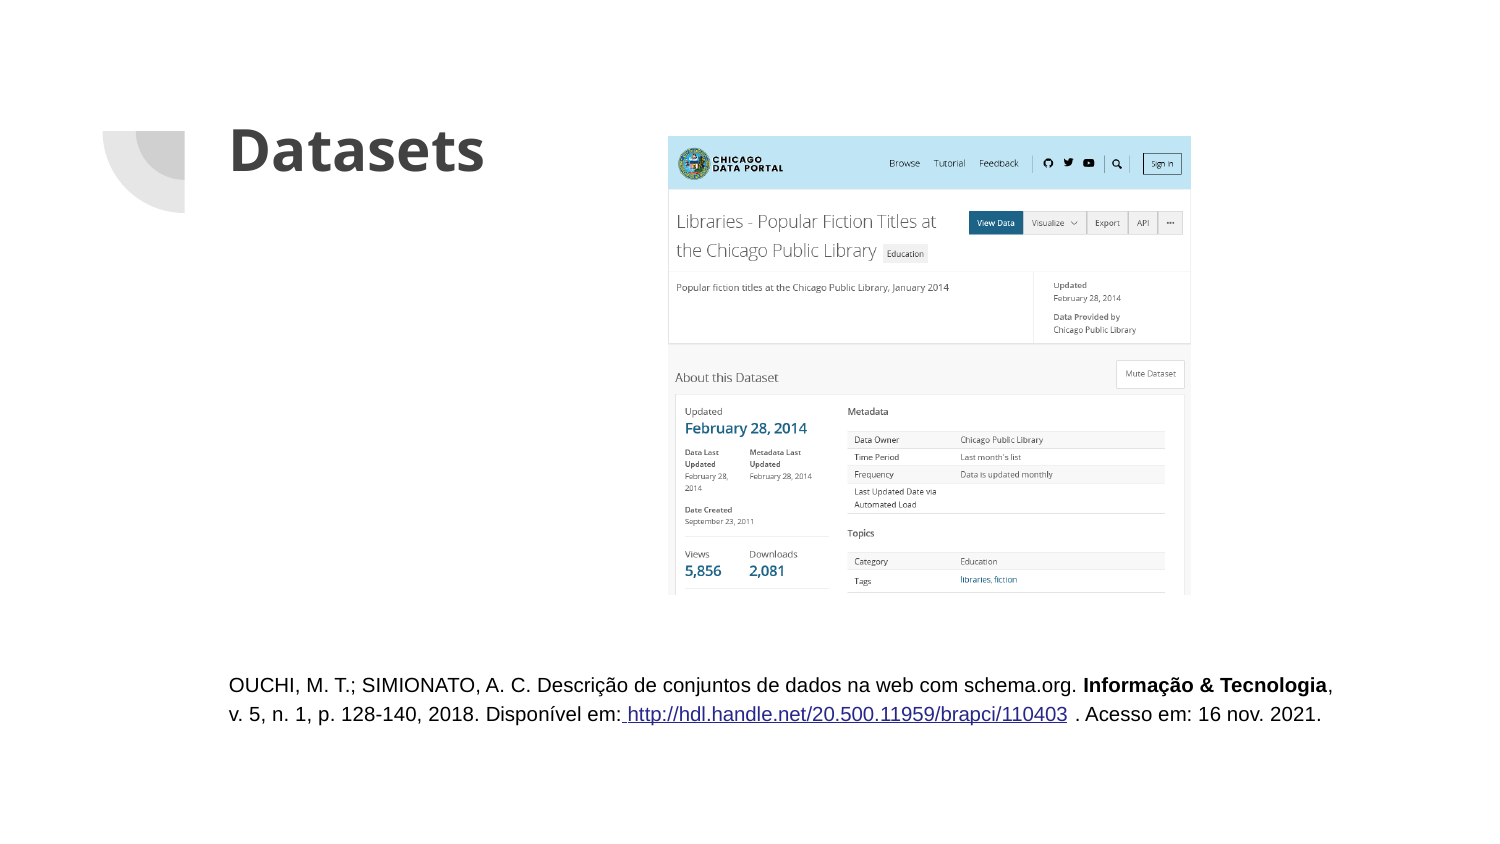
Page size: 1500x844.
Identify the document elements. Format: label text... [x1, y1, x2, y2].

title Datasets [213, 98, 1368, 263]
picture [668, 136, 1191, 595]
list OUCHI, M. T.; SIMIONATO, A. C. Descrição de conjuntos de dados na web com schema.org. Informação & Tecnologia, v. 5, n. 1, p. 128-140, 2018. Disponível em: http://hdl.handle.net/20.500.11959/brapci/110403. Acesso em: 16 nov. 2021. [213, 326, 1368, 744]
